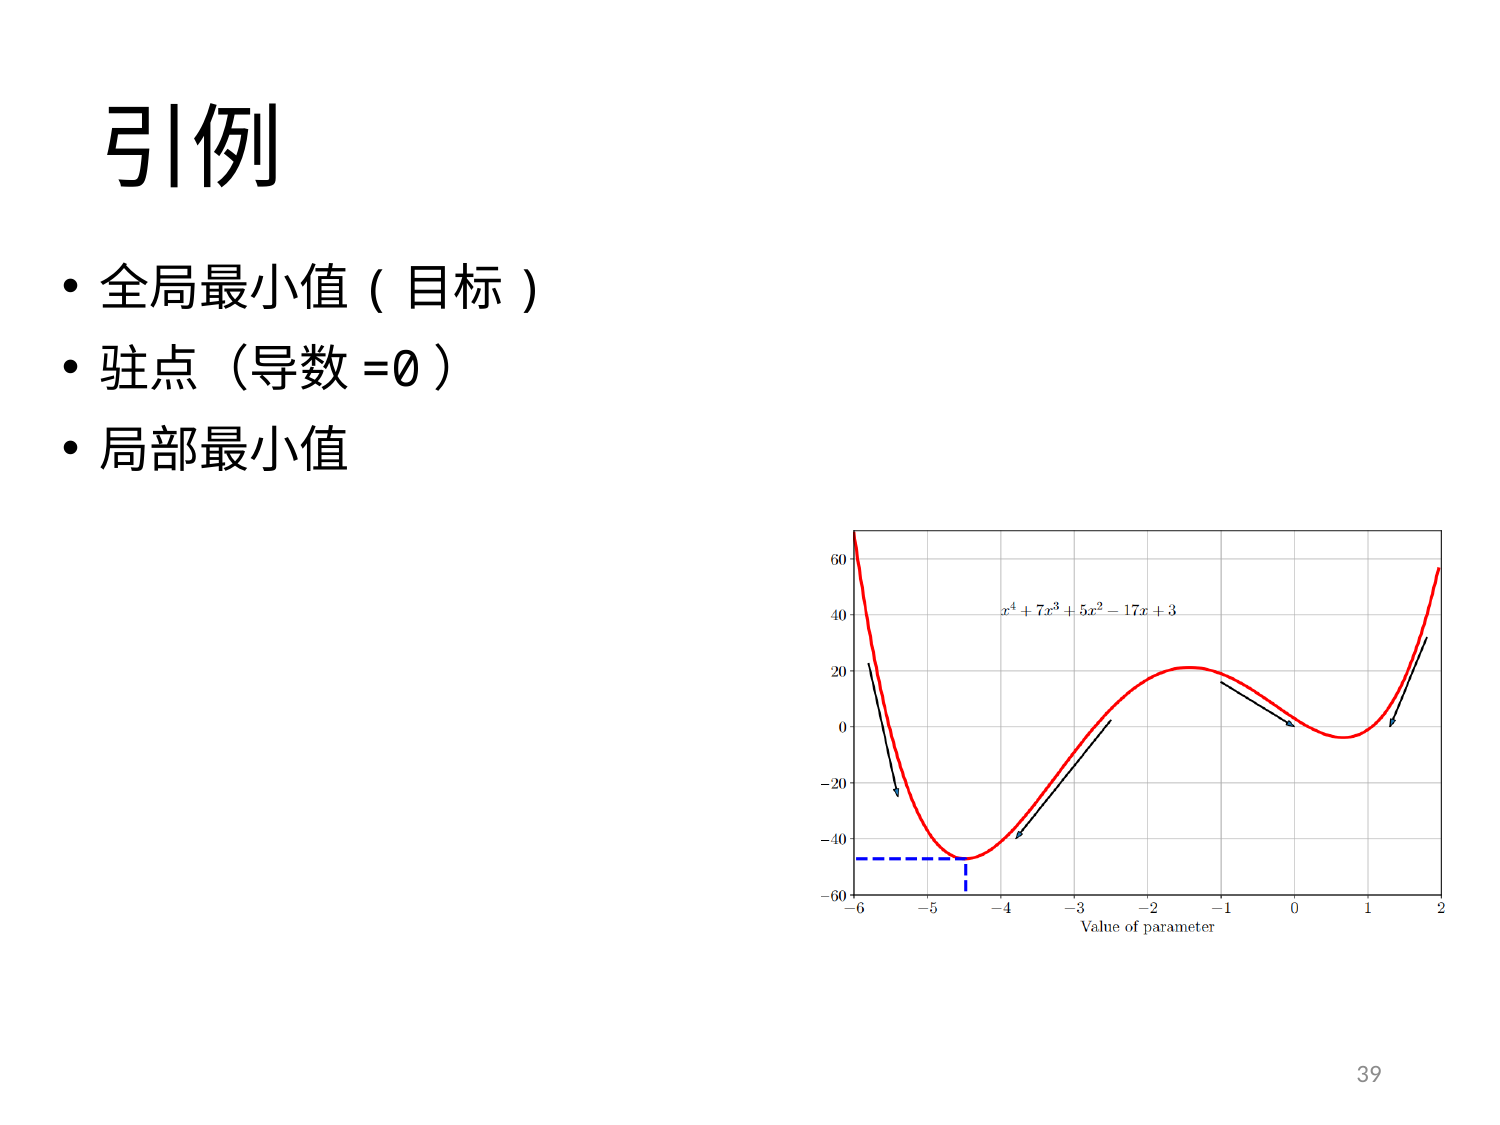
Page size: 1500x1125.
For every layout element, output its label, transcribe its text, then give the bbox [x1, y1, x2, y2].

title 引例 [84, 59, 1379, 228]
picture [821, 522, 1452, 936]
slide_number 39 [1059, 1042, 1397, 1103]
